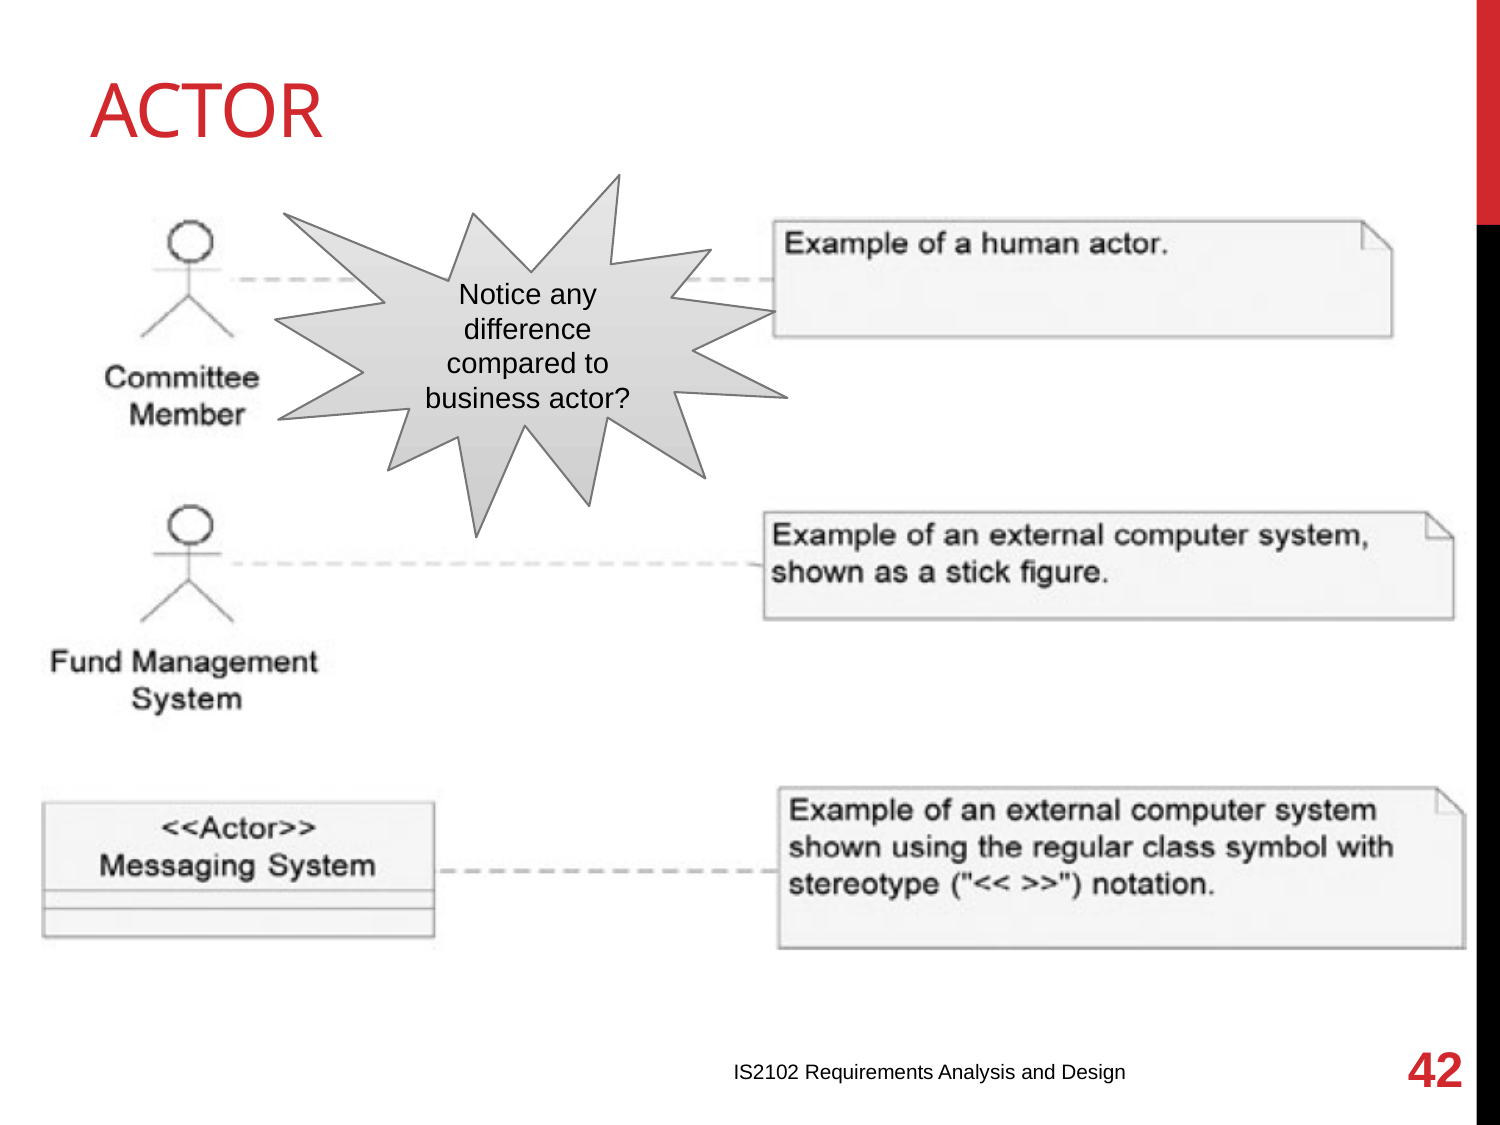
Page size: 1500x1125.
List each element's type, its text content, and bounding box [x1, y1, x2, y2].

text_box Notice any difference compared to business actor? [589, 173, 621, 206]
title Actor [75, 25, 1025, 206]
slide_number 42 [1262, 1037, 1479, 1098]
footer IS2102 Requirements Analysis and Design [718, 1051, 1238, 1112]
picture [29, 211, 1476, 959]
